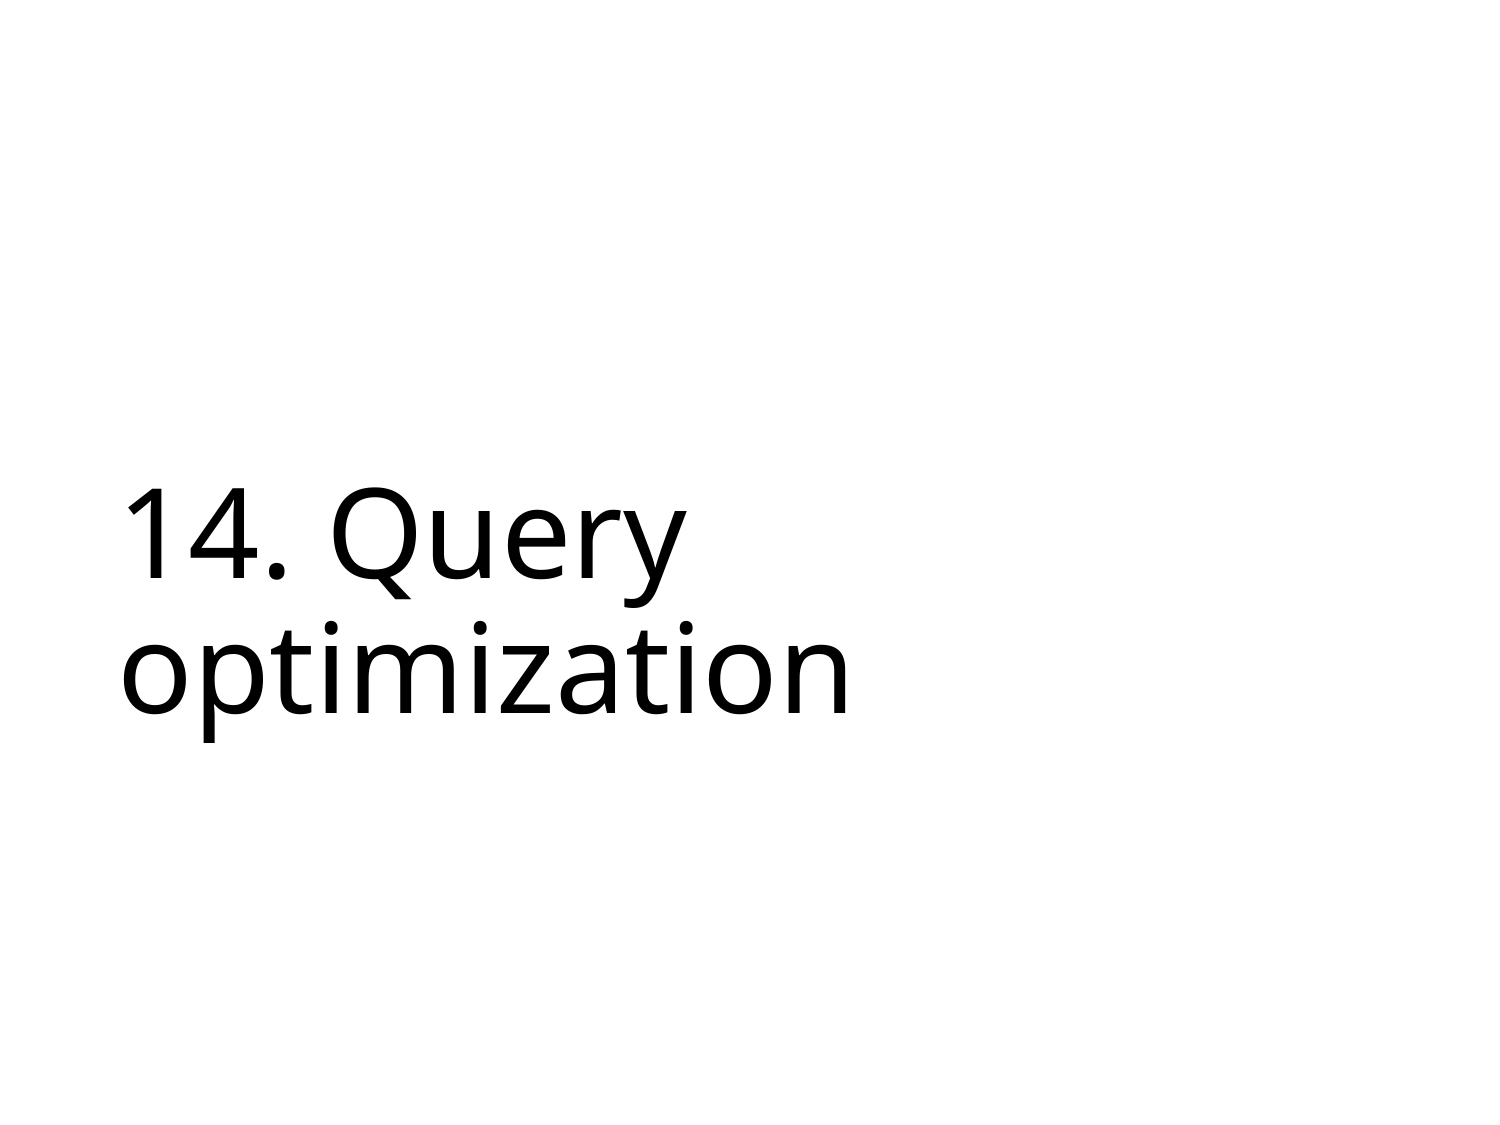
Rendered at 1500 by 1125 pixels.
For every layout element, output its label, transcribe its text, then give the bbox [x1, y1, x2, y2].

title 14. Query optimization [102, 280, 1397, 749]
